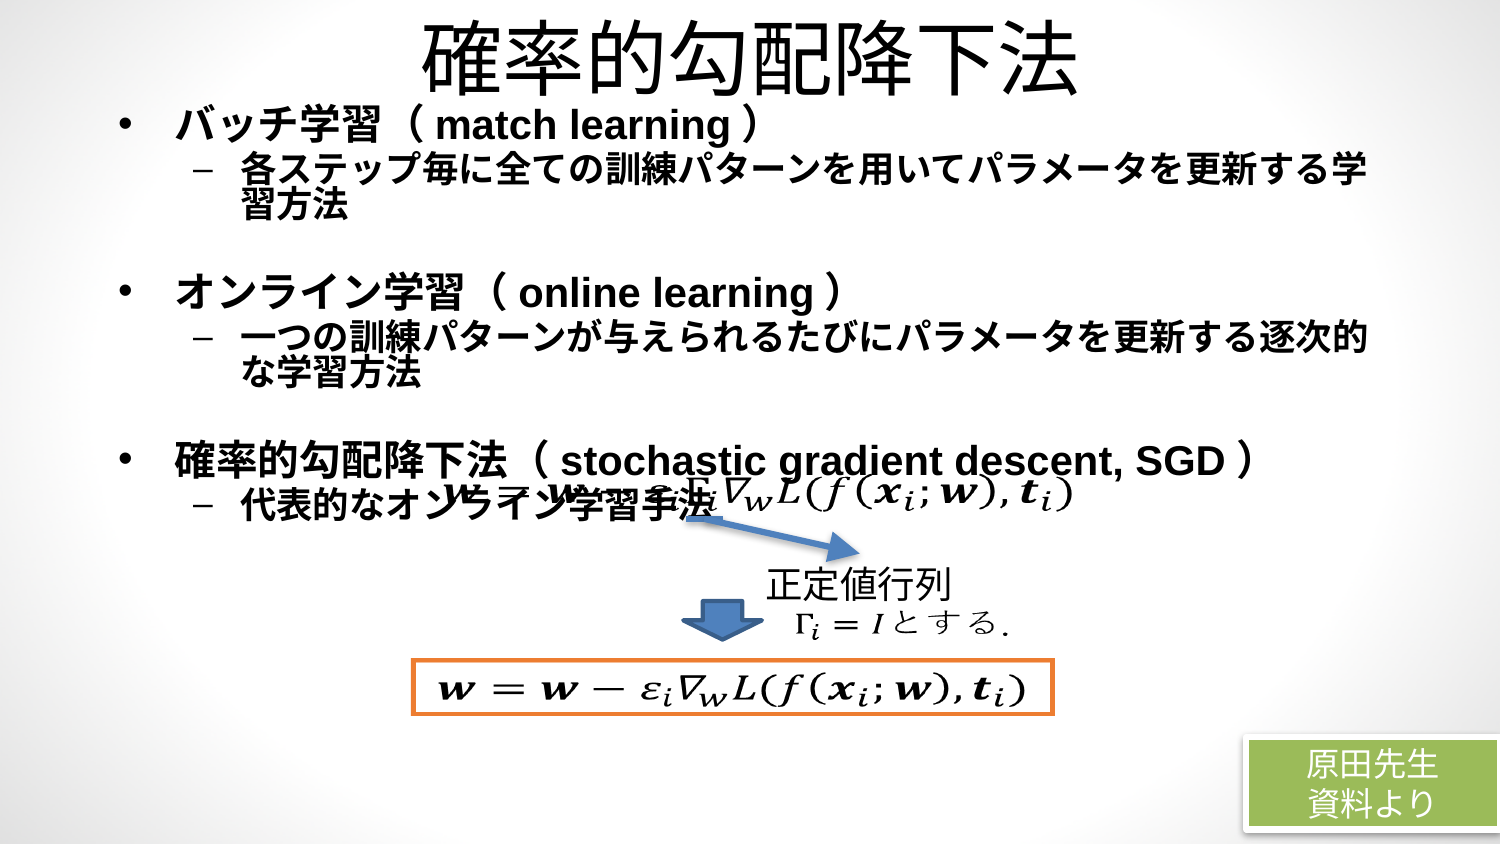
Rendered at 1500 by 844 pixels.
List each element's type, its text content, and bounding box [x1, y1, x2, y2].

text_box [779, 601, 1055, 647]
text_box 正定値行列 [750, 553, 970, 599]
text_box 原田先生 資料より [1246, 737, 1500, 830]
text_box [683, 601, 762, 640]
text_box [418, 462, 1100, 519]
picture [0, 0, 1500, 844]
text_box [703, 518, 860, 554]
list バッチ学習（match learning） 各ステップ毎に全ての訓練パターンを用いてパラメータを更新する学習方法 オンライン学習（online learning） 一つの訓練パターンが与えられるたびにパラメータを更新する逐次的な学習方法 確率的勾配降下法（stochastic gradient descent, SGD） 代表的なオンライン学習手法 [103, 100, 1397, 475]
text_box [410, 658, 1055, 716]
title 確率的勾配降下法 [103, 44, 1397, 69]
